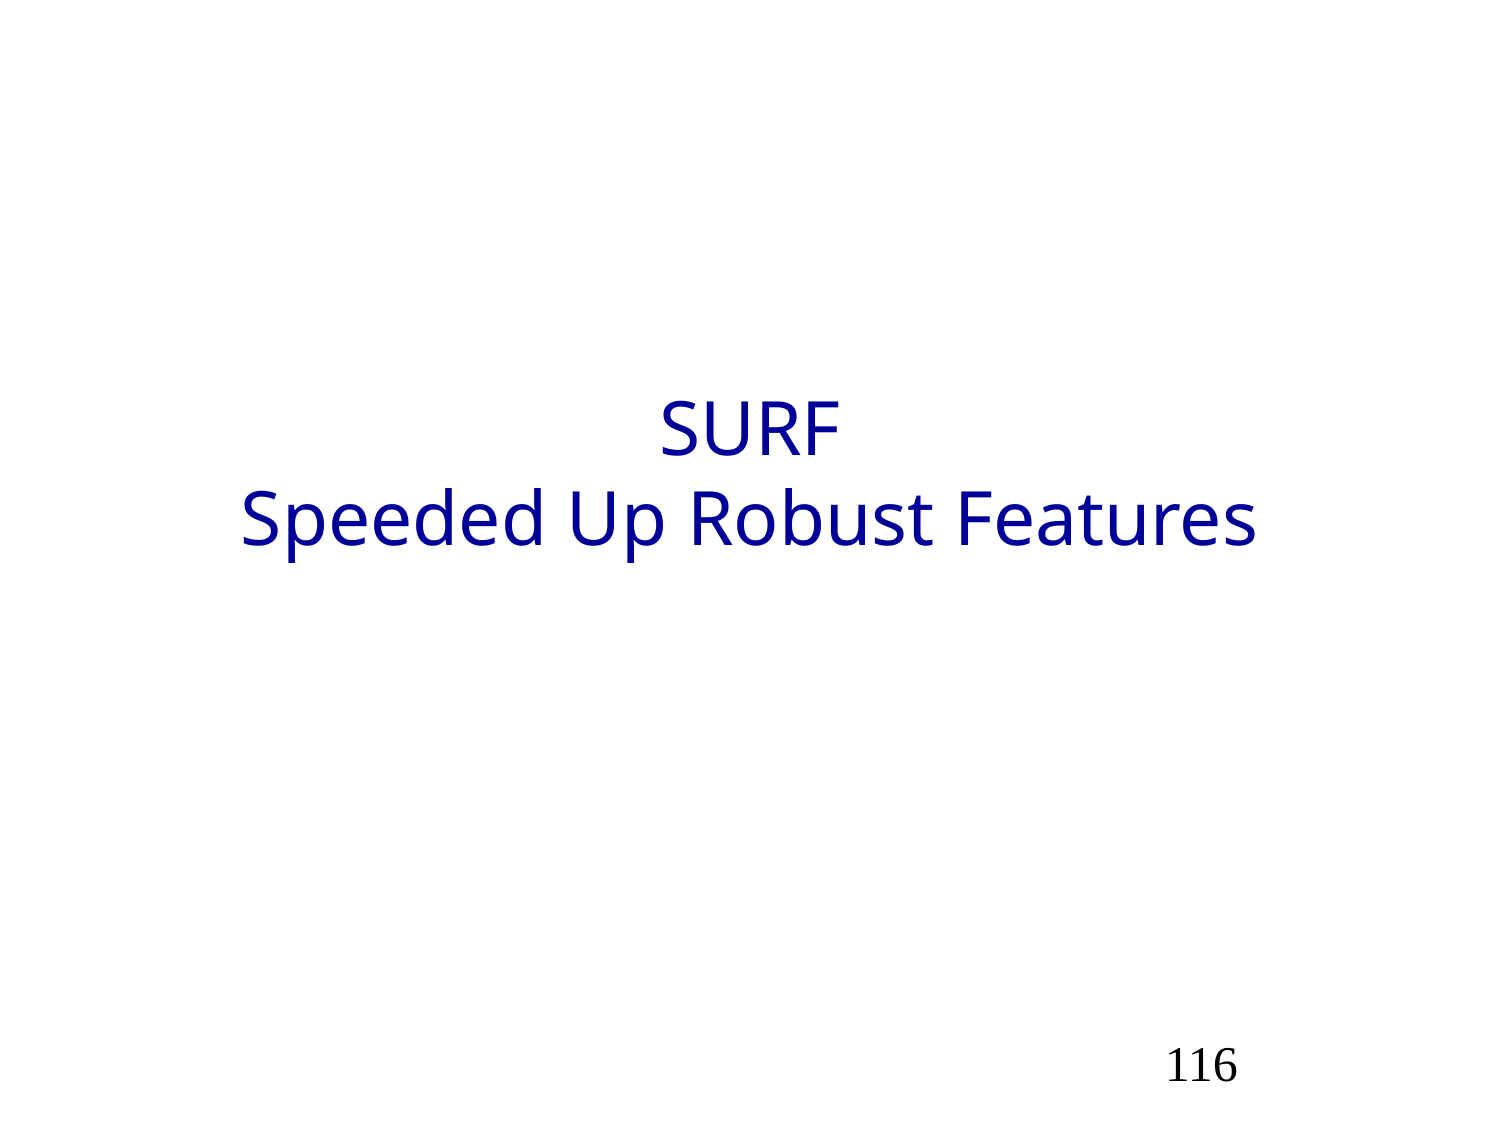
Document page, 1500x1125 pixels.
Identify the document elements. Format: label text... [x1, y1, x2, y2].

slide_number 116 [1149, 1024, 1500, 1103]
title SURF Speeded Up Robust Features [112, 349, 1388, 591]
